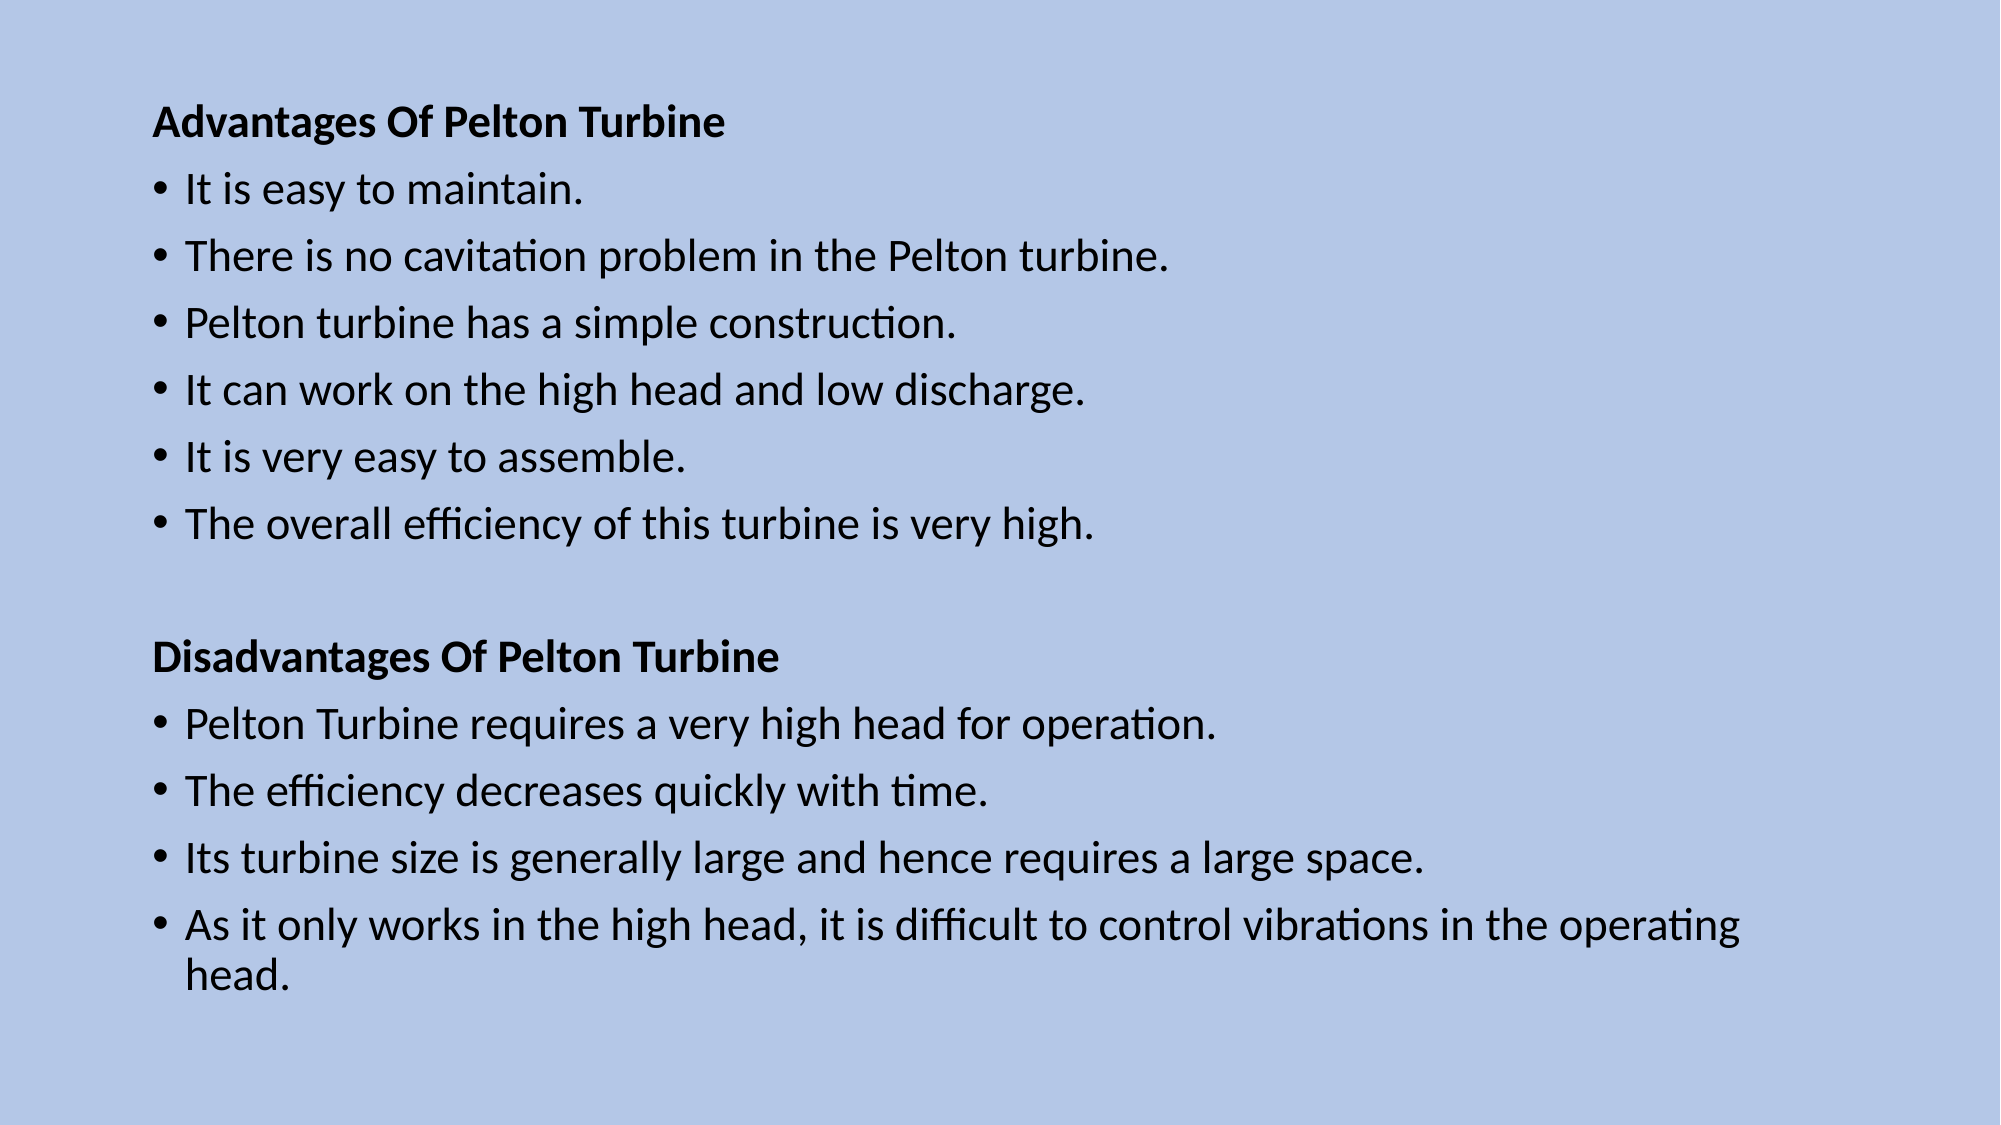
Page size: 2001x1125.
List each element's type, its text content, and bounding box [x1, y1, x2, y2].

list Advantages Of Pelton Turbine It is easy to maintain. There is no cavitation problem in the Pelton turbine. Pelton turbine has a simple construction. It can work on the high head and low discharge. It is very easy to assemble. The overall efficiency of this turbine is very high. Disadvantages Of Pelton Turbine Pelton Turbine requires a very high head for operation. The efficiency decreases quickly with time. Its turbine size is generally large and hence requires a large space. As it only works in the high head, it is difficult to control vibrations in the operating head. [137, 90, 1863, 1014]
